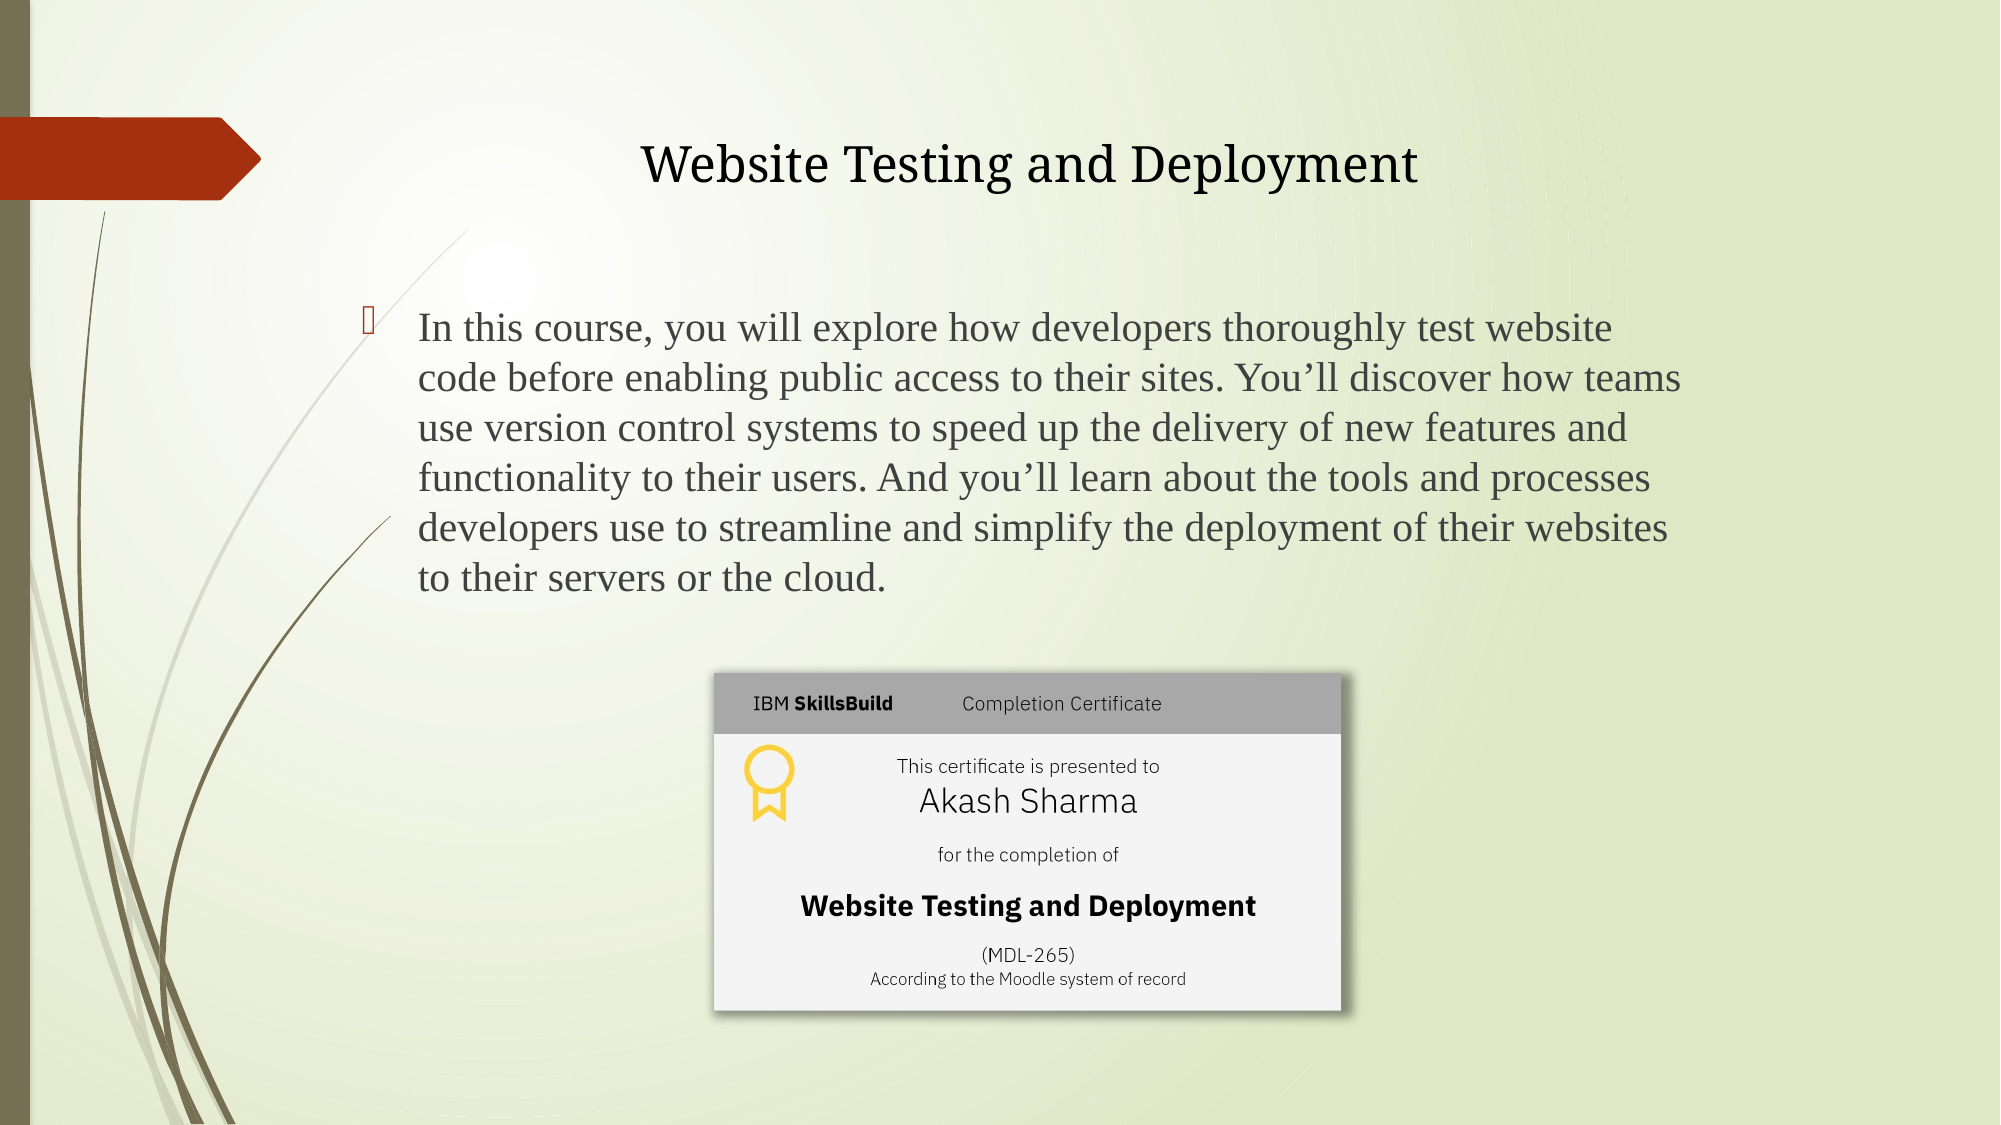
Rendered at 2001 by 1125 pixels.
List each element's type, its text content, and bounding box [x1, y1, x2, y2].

picture [714, 673, 1341, 1011]
list Website Testing and Deployment [566, 105, 1495, 201]
list In this course, you will explore how developers thoroughly test website code before enabling public access to their sites. You’ll discover how teams use version control systems to speed up the delivery of new features and functionality to their users. And you’ll learn about the tools and processes developers use to streamline and simplify the deployment of their websites to their servers or the cloud. [346, 292, 1708, 843]
